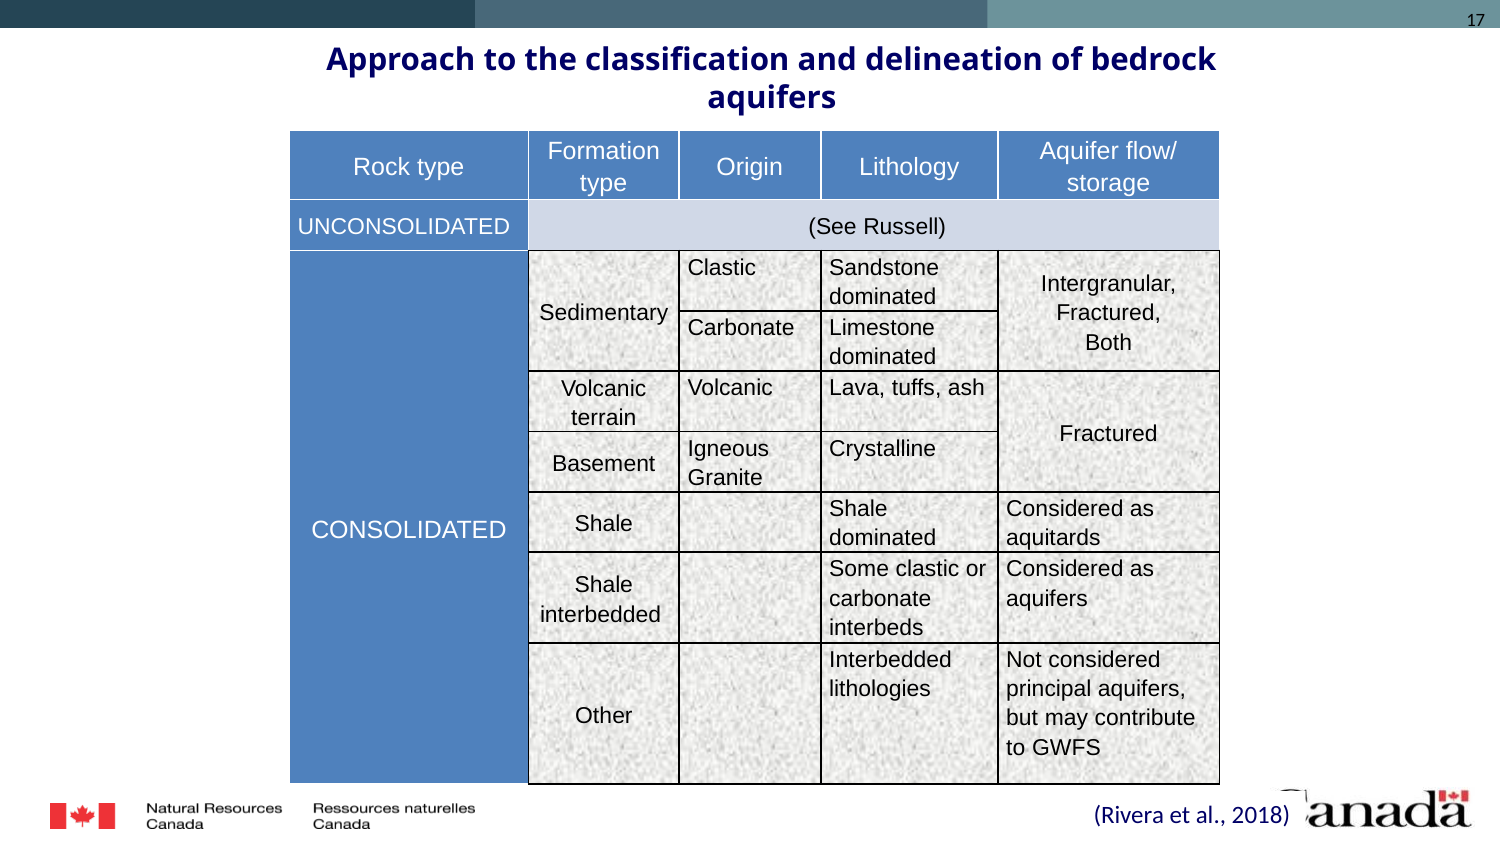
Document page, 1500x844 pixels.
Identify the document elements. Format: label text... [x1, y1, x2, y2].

text_box Approach to the classification and delineation of bedrock aquifers [298, 32, 1247, 122]
table_cell [680, 553, 820, 642]
table_cell (See Russell) [529, 200, 1219, 250]
table_cell Intergranular, Fractured, Both [999, 251, 1219, 370]
table_cell Not considered principal aquifers, but may contribute to GWFS [999, 644, 1219, 783]
table_cell UNCONSOLIDATED [290, 200, 528, 250]
text_box (Rivera et al., 2018) [1078, 791, 1306, 836]
table_header Origin [680, 131, 820, 199]
table_cell Shale dominated [822, 493, 997, 551]
table_cell [680, 493, 820, 551]
table_header Aquifer flow/ storage [999, 131, 1219, 199]
table_cell Sedimentary [529, 251, 678, 370]
table_cell Basement [529, 432, 678, 491]
table_cell Lava, tuffs, ash [822, 372, 997, 431]
table_header Rock type [290, 131, 528, 199]
table_cell Fractured [999, 372, 1219, 491]
picture [1262, 787, 1475, 829]
table_cell Considered as aquitards [999, 493, 1219, 551]
table_cell Volcanic terrain [529, 372, 678, 431]
table_cell Some clastic or carbonate interbeds [822, 553, 997, 642]
table_cell Limestone dominated [822, 312, 997, 370]
table_cell Volcanic [680, 372, 820, 431]
table_cell Interbedded lithologies [822, 644, 997, 783]
table_cell CONSOLIDATED [290, 251, 528, 783]
picture [50, 803, 475, 829]
table_header Formation type [529, 131, 678, 199]
table_header Lithology [822, 131, 997, 199]
table_cell [680, 644, 820, 783]
table_cell Igneous Granite [680, 432, 820, 491]
table_cell Other [529, 644, 678, 783]
table_cell Shale [529, 493, 678, 551]
table_cell Carbonate [680, 312, 820, 370]
table_cell Shale interbedded [529, 553, 678, 642]
table_cell Sandstone dominated [822, 251, 997, 310]
table_cell Clastic [680, 251, 820, 310]
table_cell Crystalline [822, 432, 997, 491]
table_cell Considered as aquifers [999, 553, 1219, 642]
